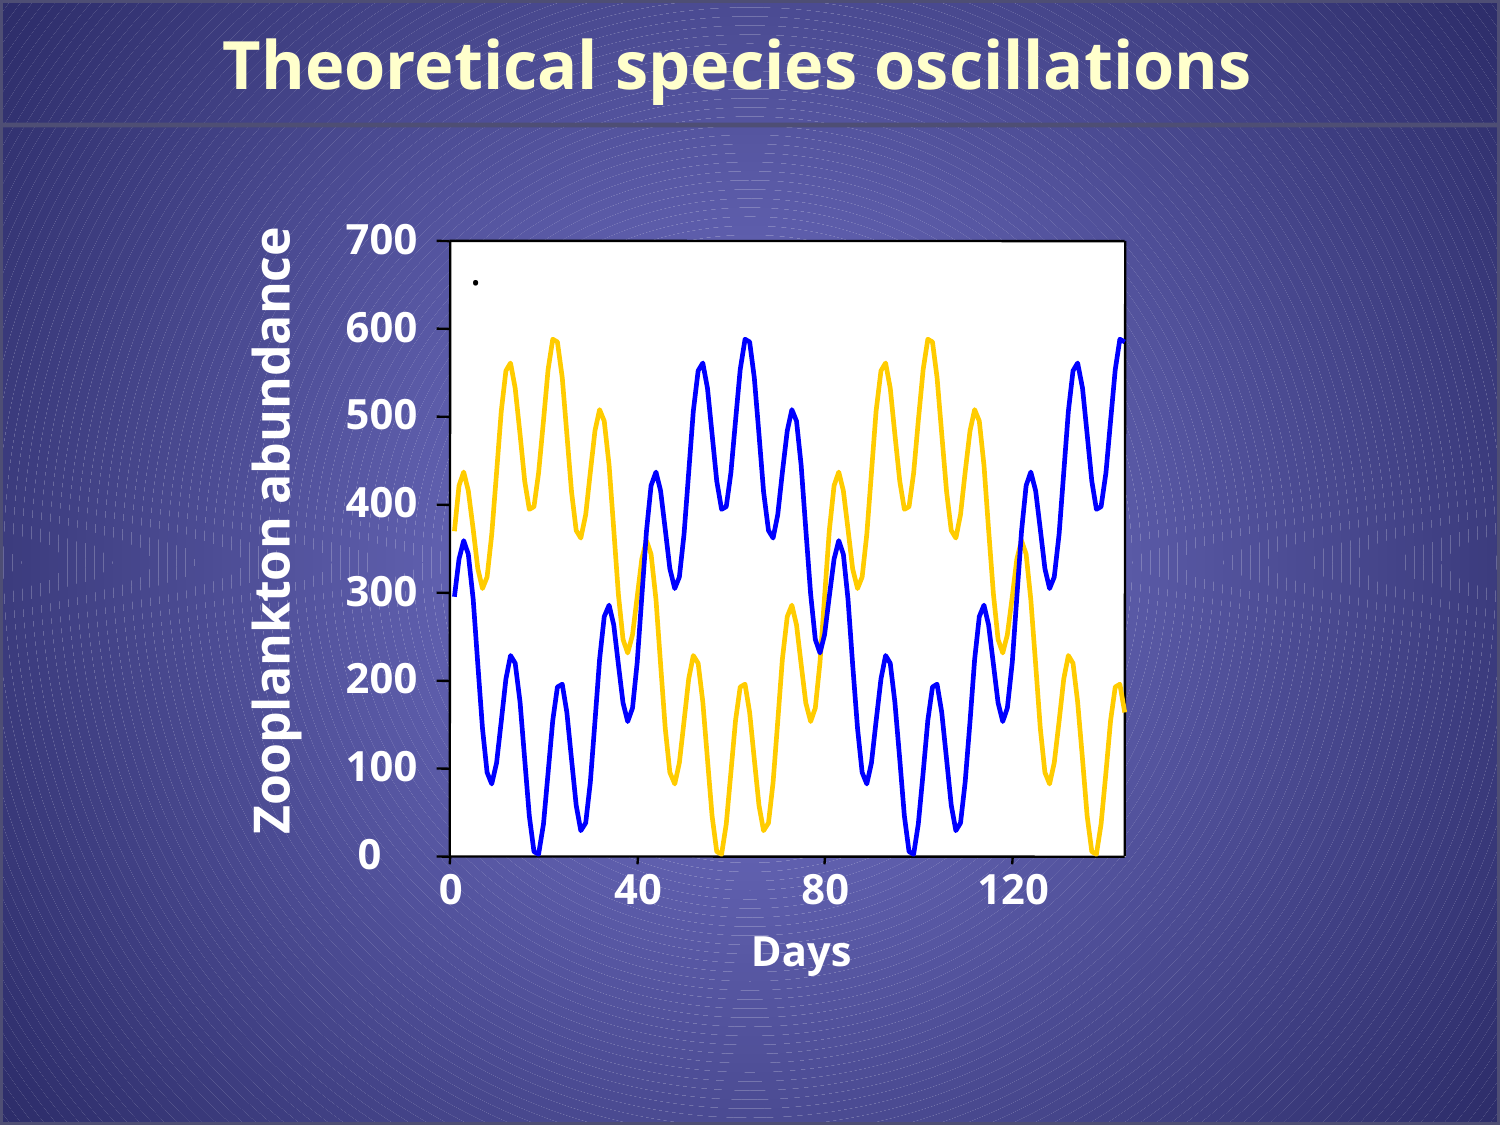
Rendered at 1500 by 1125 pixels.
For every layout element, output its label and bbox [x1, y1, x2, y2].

text_box [0, 0, 1500, 1125]
